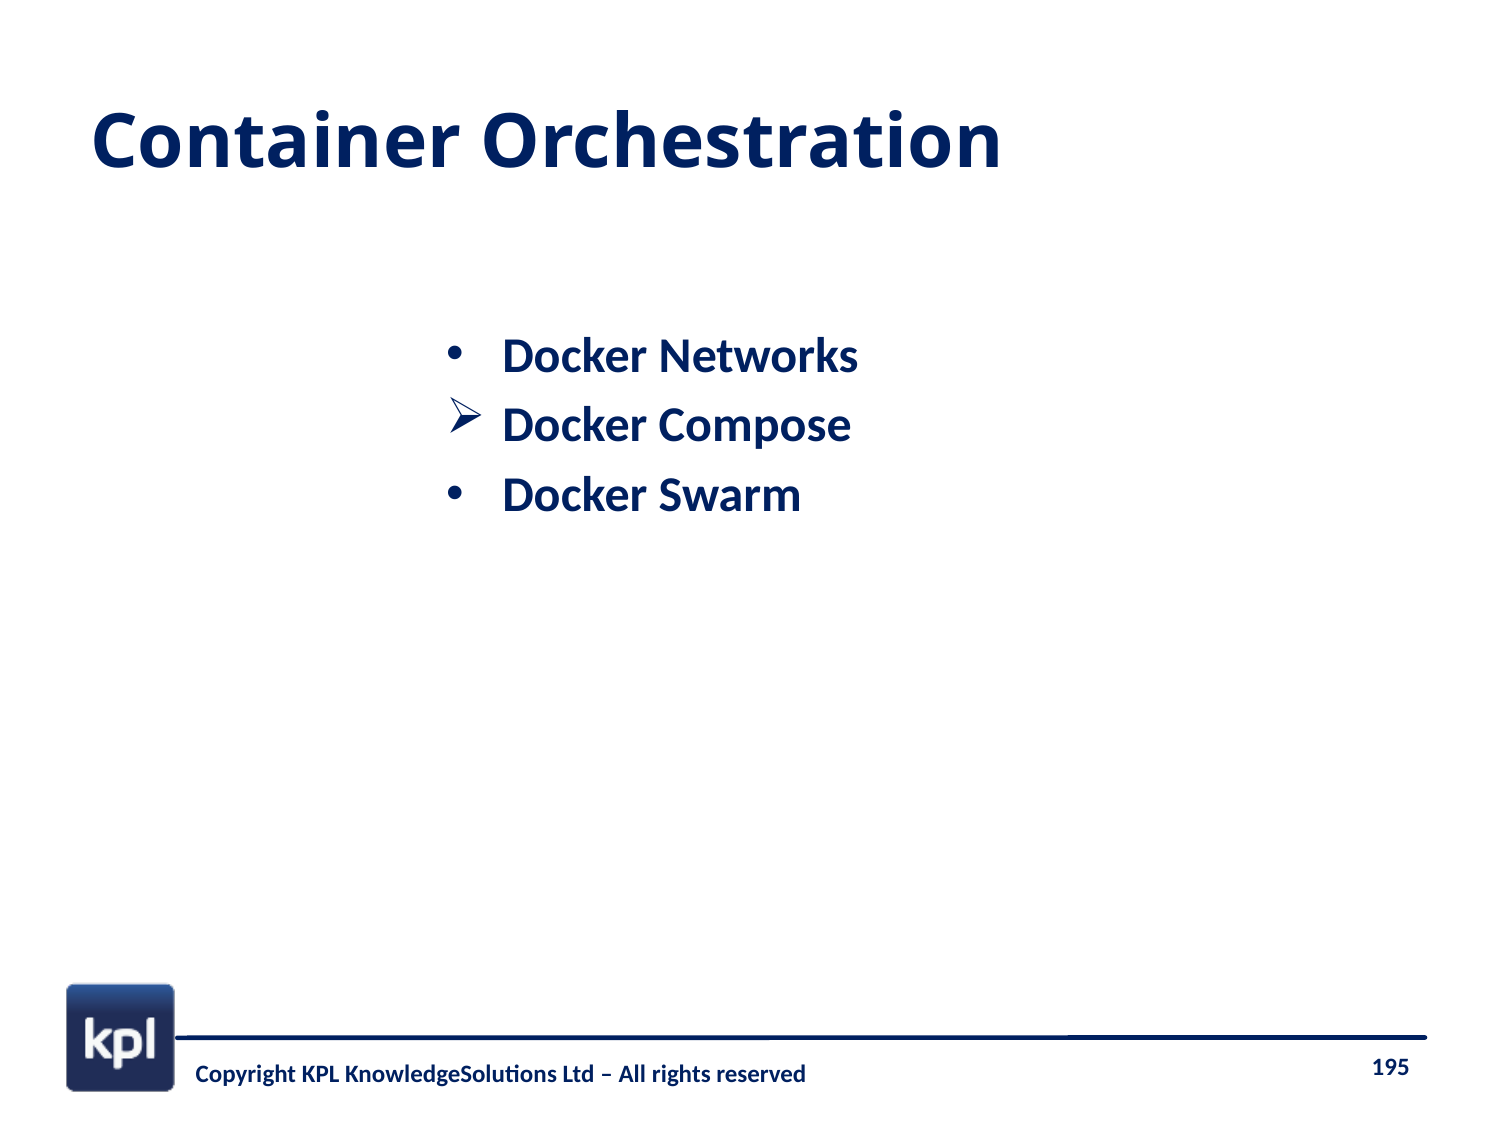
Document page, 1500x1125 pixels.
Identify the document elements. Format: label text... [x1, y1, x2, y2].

list Docker Networks Docker Compose Docker Swarm [431, 314, 941, 780]
title Container Orchestration [75, 43, 1436, 233]
slide_number 195 [987, 1042, 1425, 1103]
footer Copyright KPL KnowledgeSolutions Ltd – All rights reserved [180, 1042, 966, 1103]
picture [62, 980, 178, 1095]
